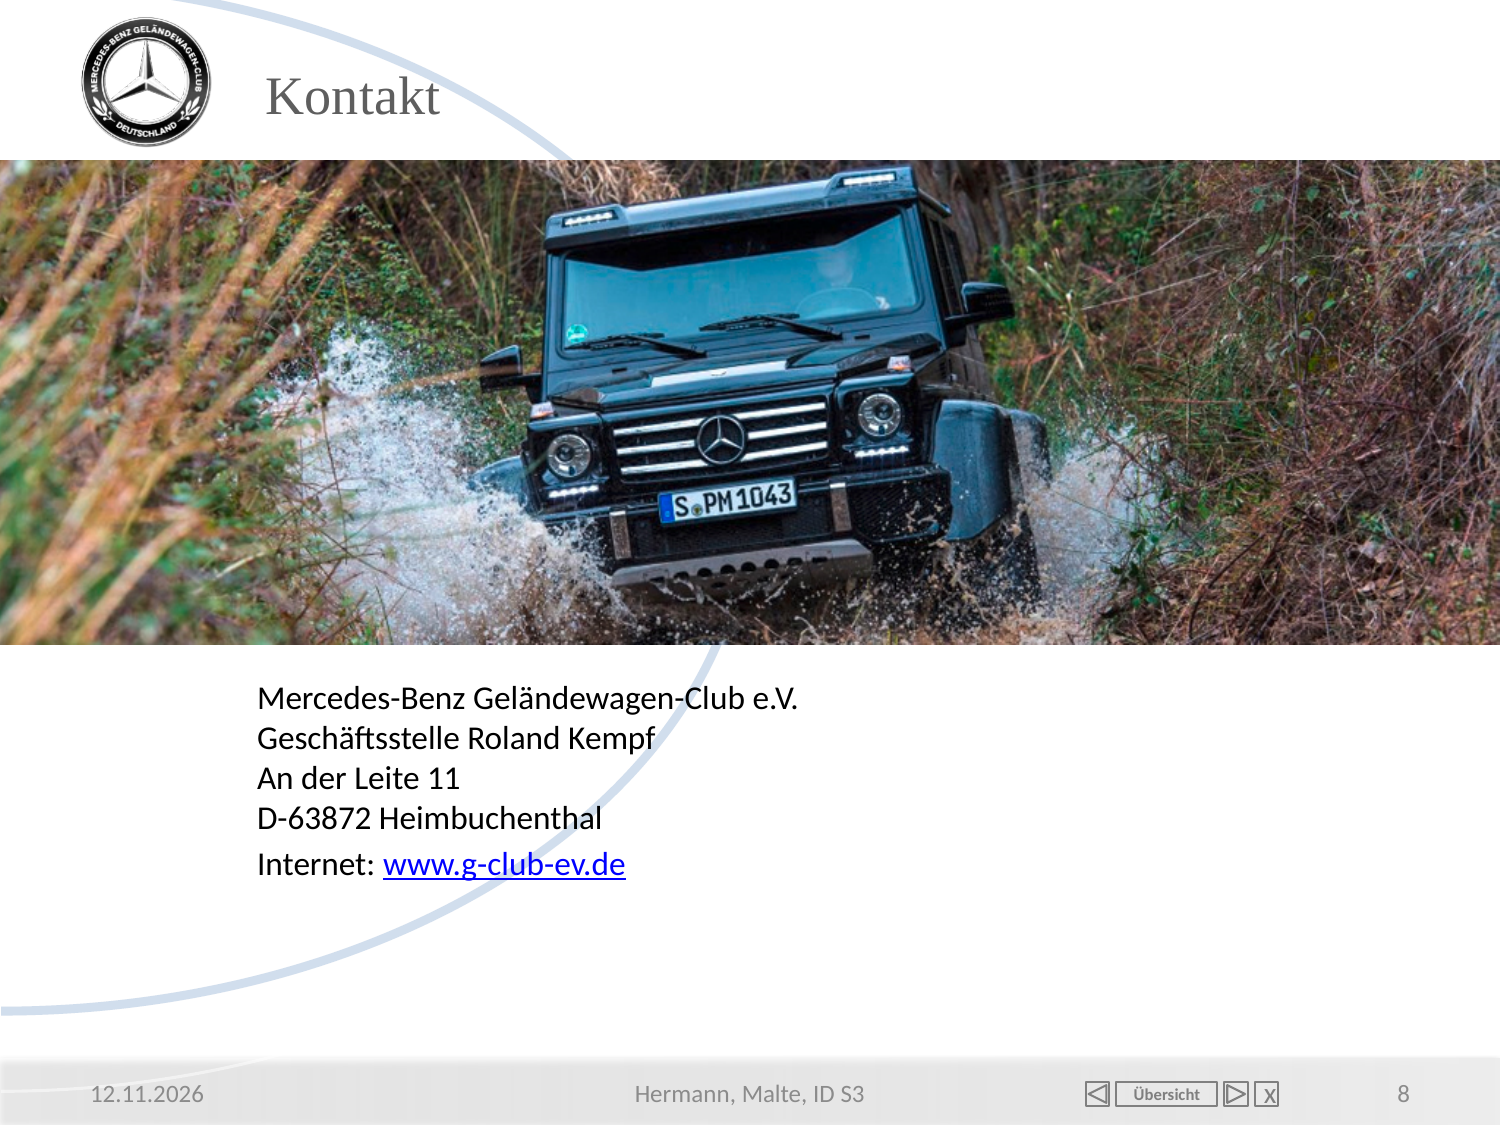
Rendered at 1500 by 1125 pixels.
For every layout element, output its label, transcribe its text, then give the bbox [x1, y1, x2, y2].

list Mercedes-Benz Geländewagen-Club e.V. Geschäftsstelle Roland Kempf An der Leite 11 D-63872 Heimbuchenthal Internet: www.g-club-ev.de [242, 668, 1425, 941]
footer Hermann, Malte, ID S3 [512, 1062, 988, 1123]
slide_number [75, 1062, 425, 1123]
slide_number 8 [1074, 1062, 1425, 1123]
picture [0, 13, 1500, 645]
title Kontakt [265, 19, 1500, 160]
